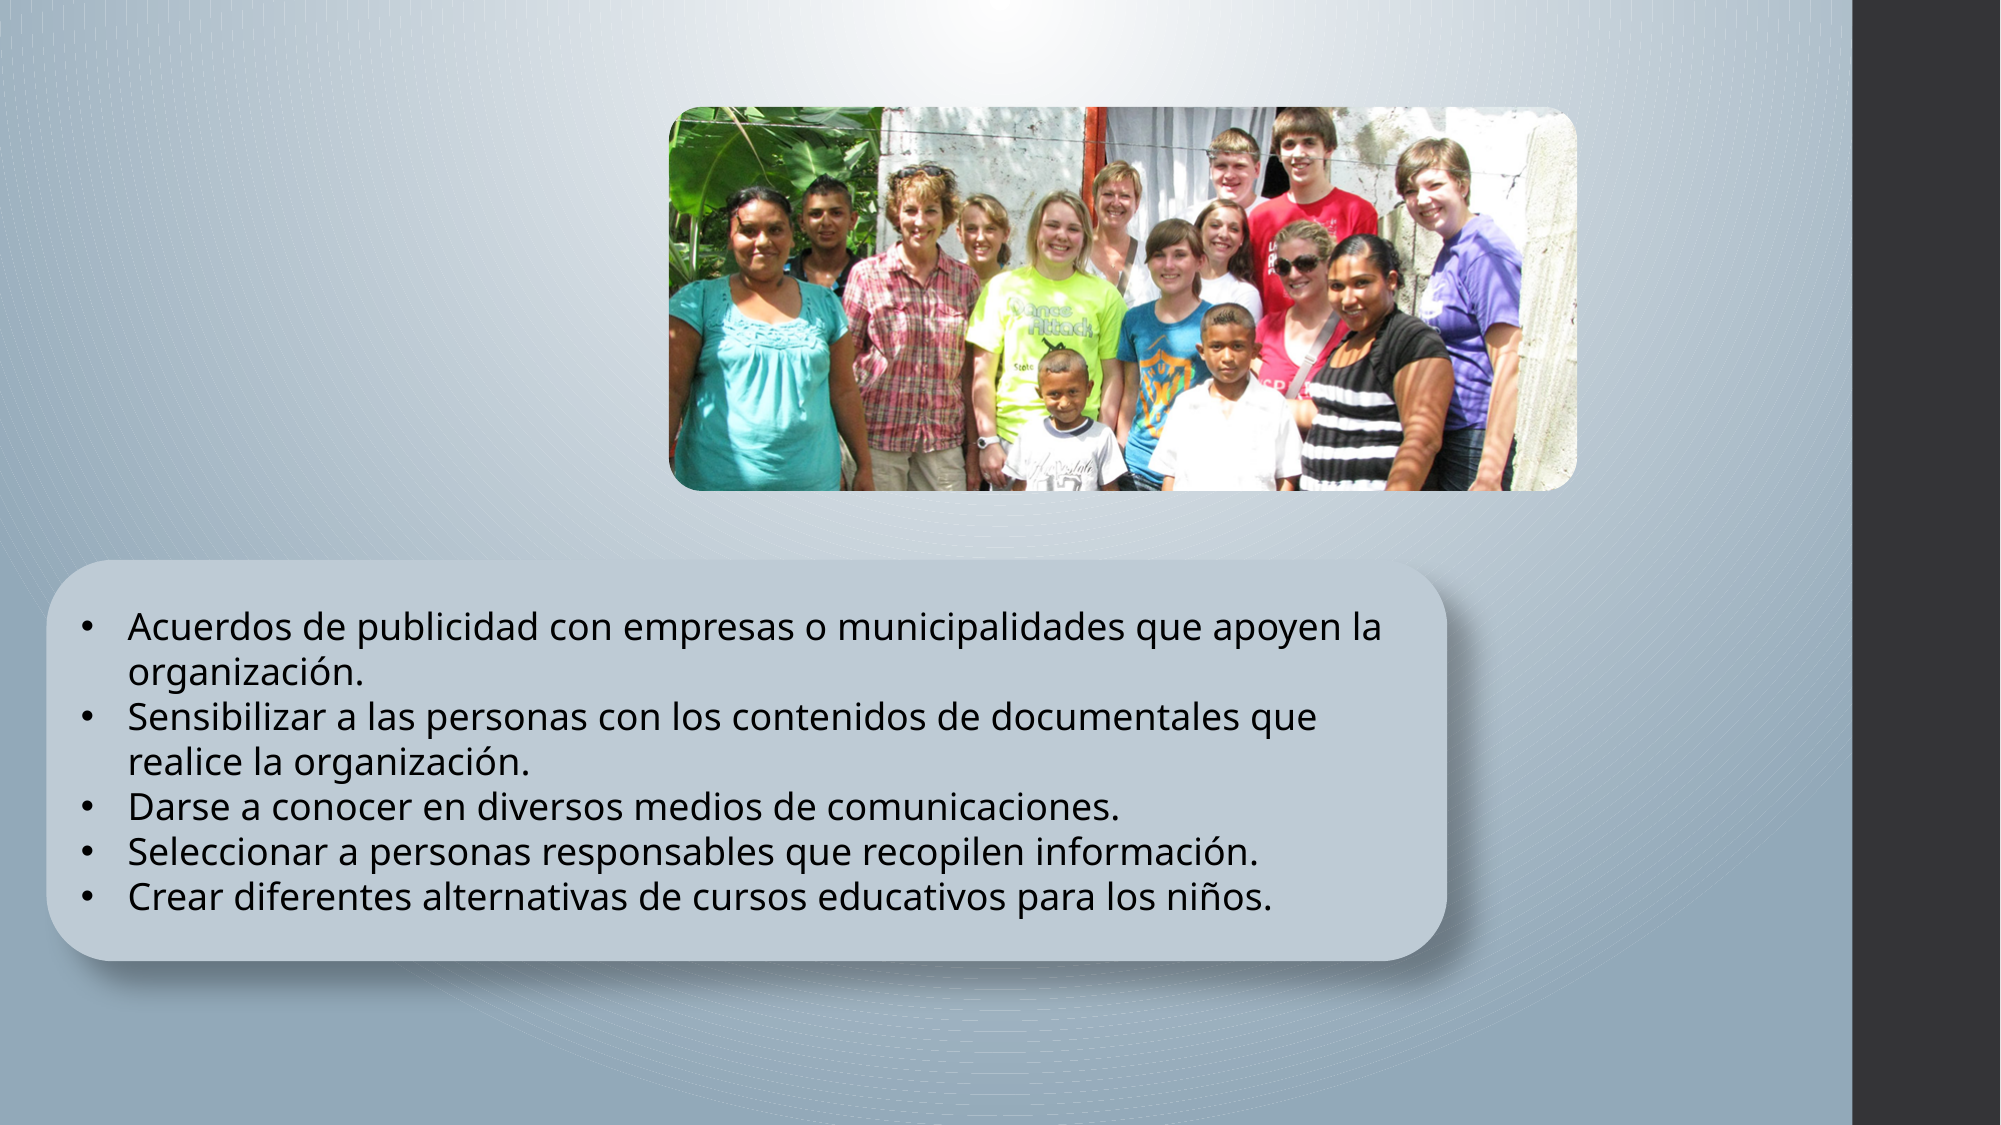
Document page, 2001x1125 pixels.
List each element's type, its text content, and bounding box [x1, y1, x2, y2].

picture [668, 106, 1578, 492]
list [29, 383, 1147, 1097]
text_box Acuerdos de publicidad con empresas o municipalidades que apoyen la organización. Sensibilizar a las personas con los contenidos de documentales que realice la organización. Darse a conocer en diversos medios de comunicaciones. Seleccionar a personas responsables que recopilen información. Crear diferentes alternativas de cursos educativos para los niños. [45, 558, 1449, 963]
